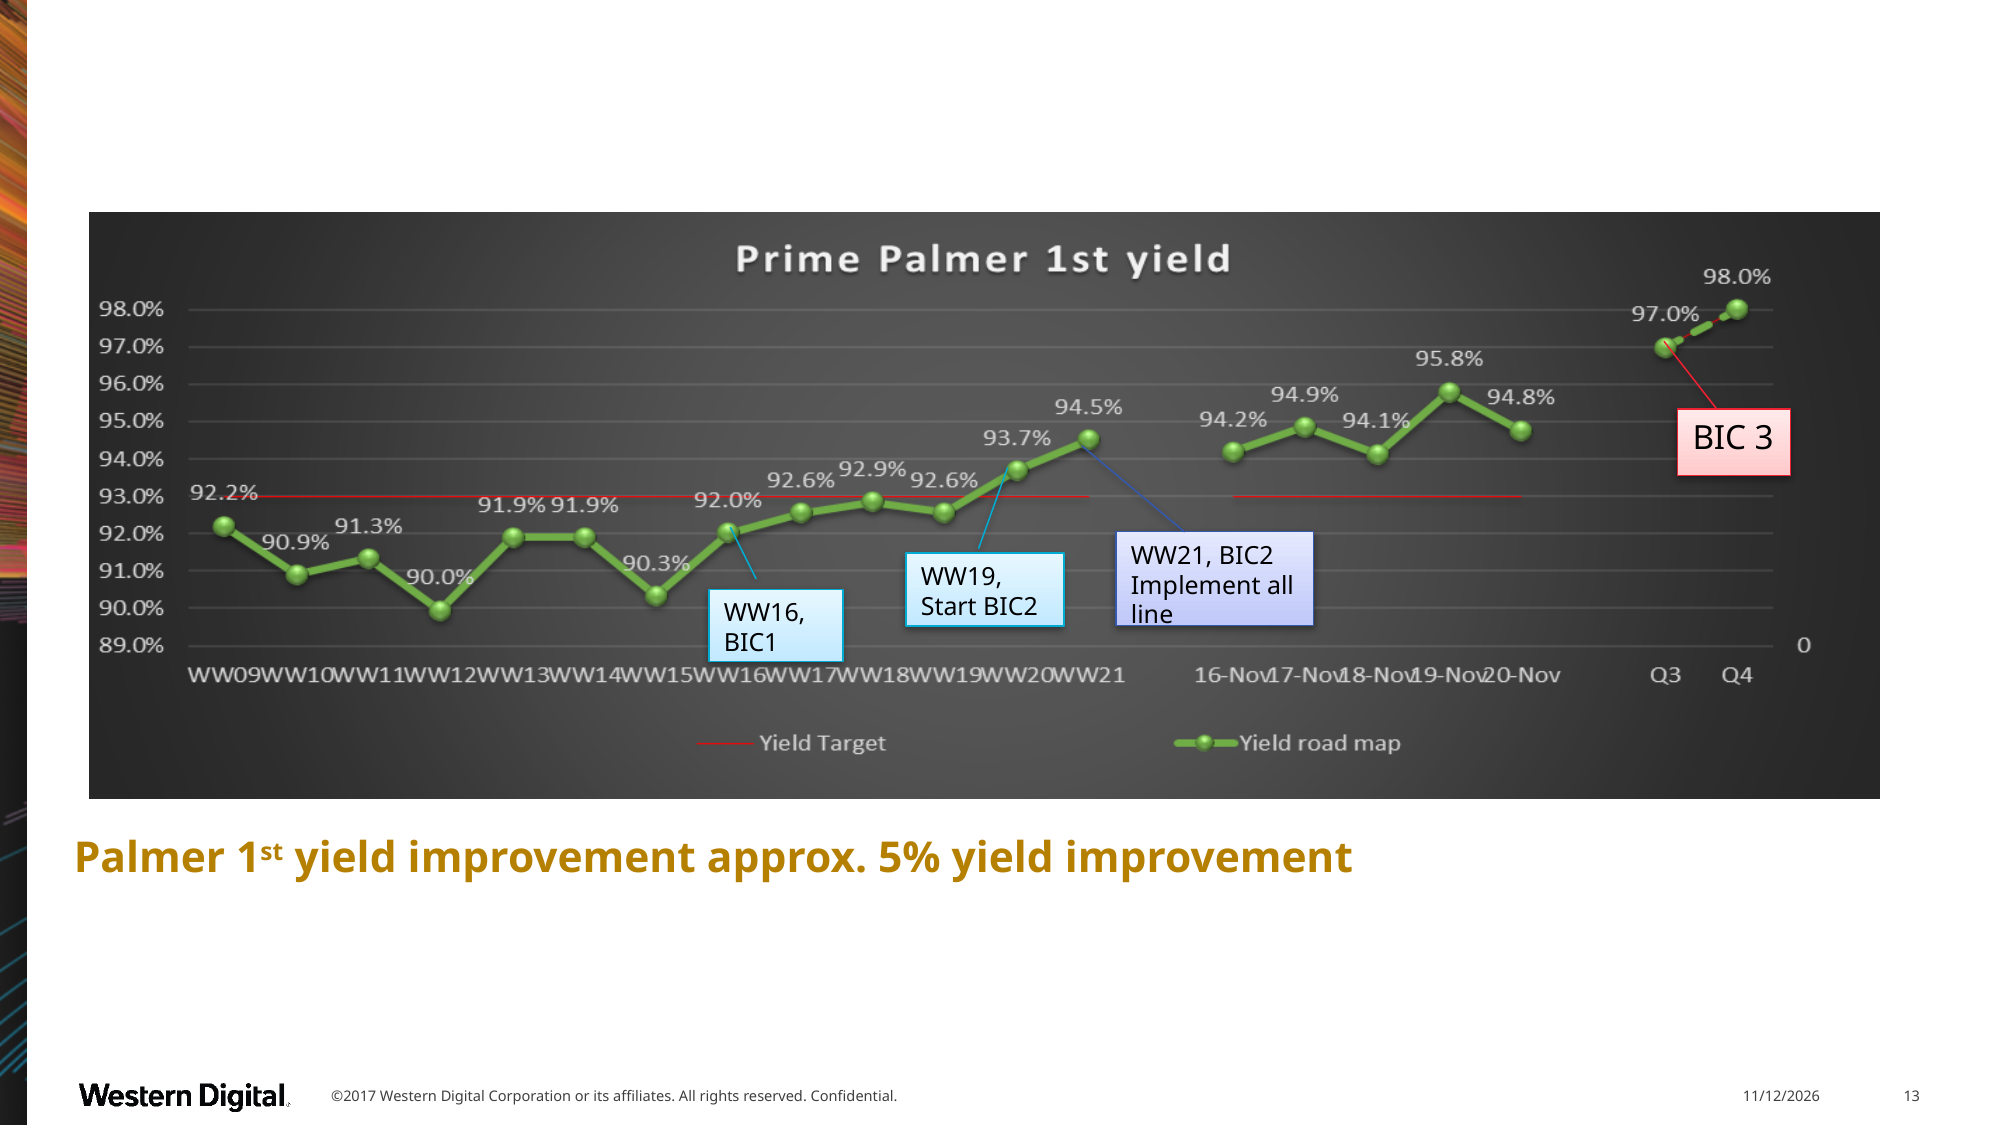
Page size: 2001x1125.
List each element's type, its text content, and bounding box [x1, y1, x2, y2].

picture [89, 211, 1881, 799]
footer ©2017 Western Digital Corporation or its affiliates. All rights reserved. Confidential. [331, 1076, 990, 1107]
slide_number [1719, 1076, 1820, 1107]
picture [73, 1077, 295, 1116]
picture [0, 0, 27, 1125]
slide_number 13 [1880, 1076, 1920, 1107]
title Palmer 1st yield improvement approx. 5% yield improvement [73, 830, 1655, 933]
